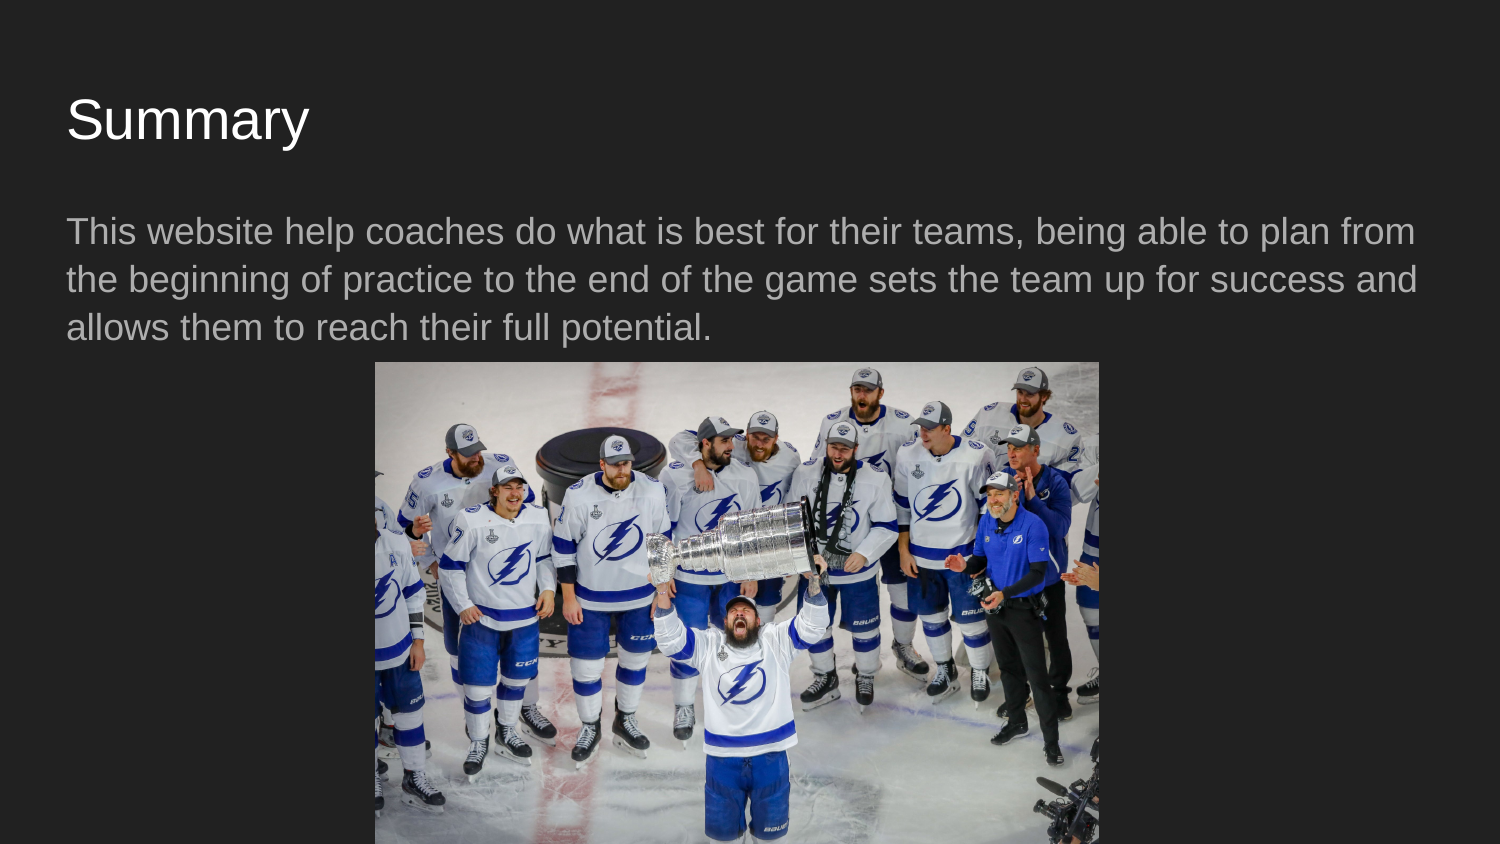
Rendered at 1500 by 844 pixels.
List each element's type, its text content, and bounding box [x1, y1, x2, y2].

picture [375, 361, 1099, 844]
title Summary [51, 72, 1449, 167]
list This website help coaches do what is best for their teams, being able to plan from the beginning of practice to the end of the game sets the team up for success and allows them to reach their full potential. [51, 189, 1449, 750]
